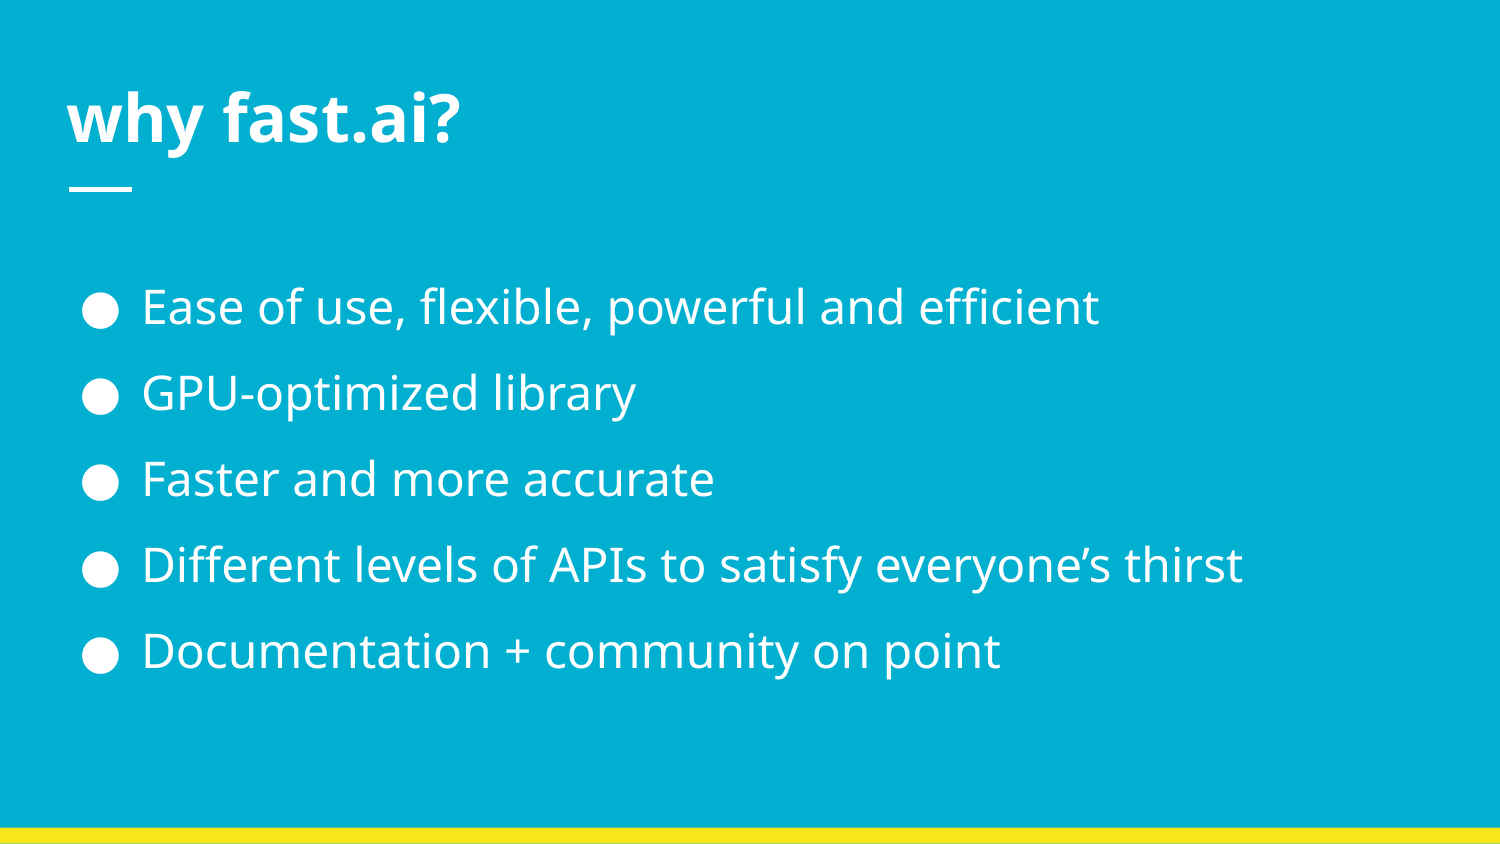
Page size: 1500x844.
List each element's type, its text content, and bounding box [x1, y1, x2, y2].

title why fast.ai? [51, 61, 1449, 167]
list Ease of use, flexible, powerful and efficient GPU-optimized library Faster and more accurate Different levels of APIs to satisfy everyone’s thirst Documentation + community on point [51, 232, 1449, 750]
